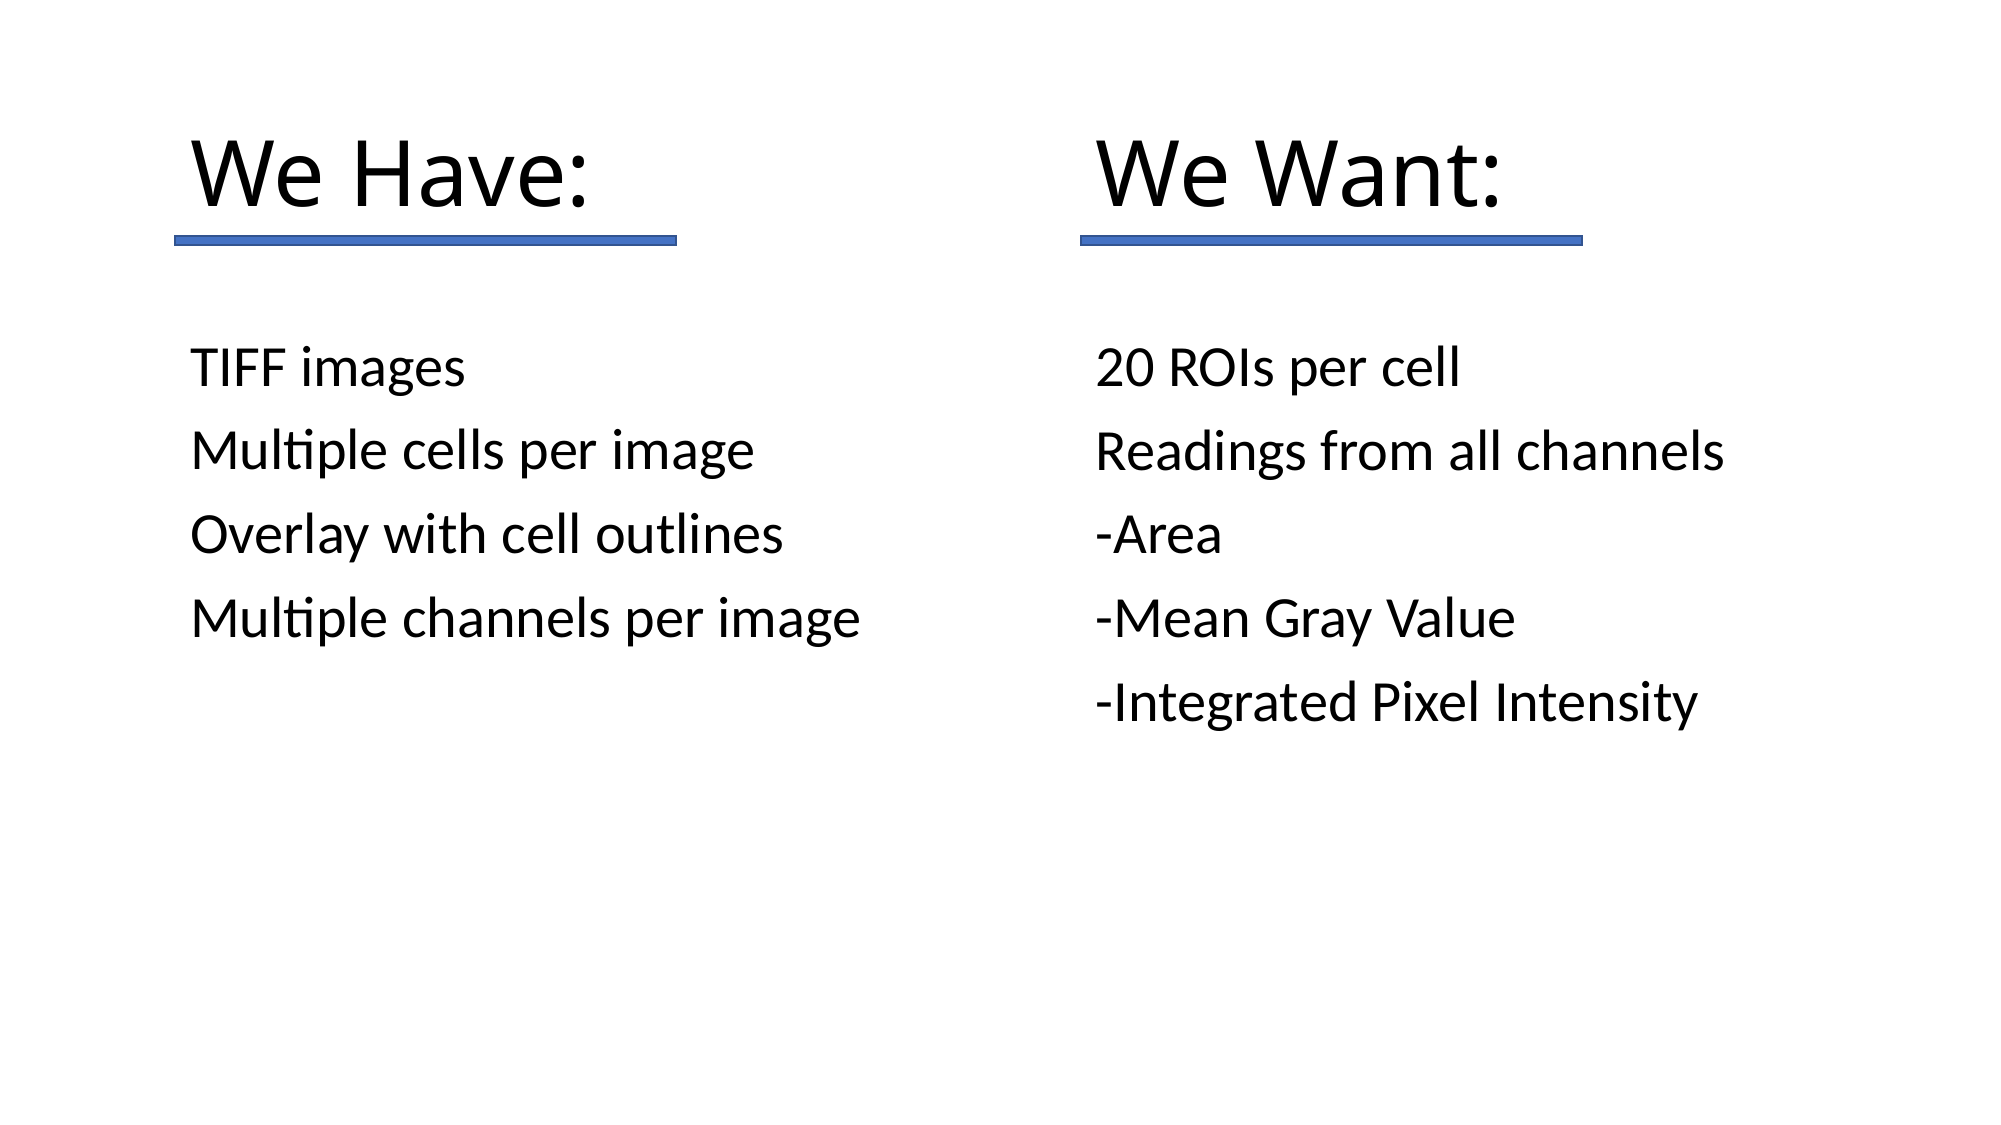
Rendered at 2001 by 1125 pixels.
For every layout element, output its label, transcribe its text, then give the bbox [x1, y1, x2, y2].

text_box TIFF images Multiple cells per image Overlay with cell outlines Multiple channels per image [175, 328, 920, 1043]
text_box We Have: [175, 68, 920, 286]
list 20 ROIs per cell Readings from all channels -Area -Mean Gray Value -Integrated Pixel Intensity [1080, 328, 1825, 1043]
text_box [174, 235, 677, 246]
title We Want: [1080, 68, 1825, 286]
text_box [1080, 235, 1583, 246]
